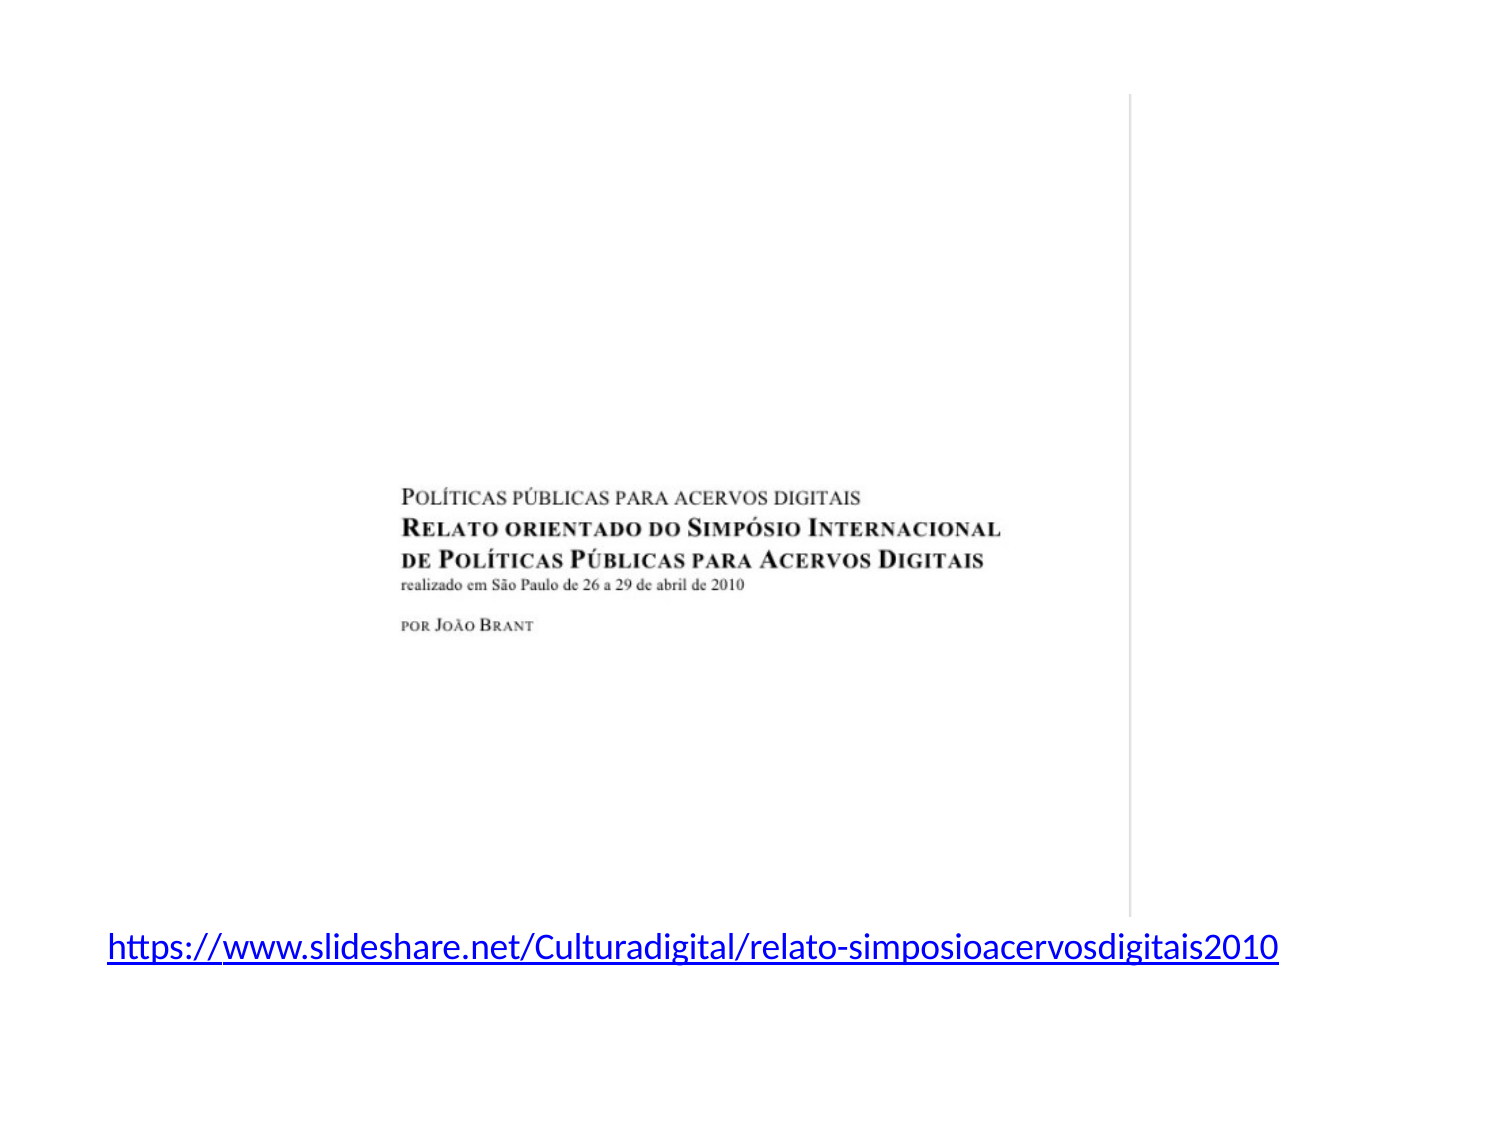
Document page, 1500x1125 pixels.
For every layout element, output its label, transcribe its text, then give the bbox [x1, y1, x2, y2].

text_box https://www.slideshare.net/Culturadigital/relato-simposioacervosdigitais2010 [105, 920, 1300, 968]
text_box [398, 94, 1132, 917]
